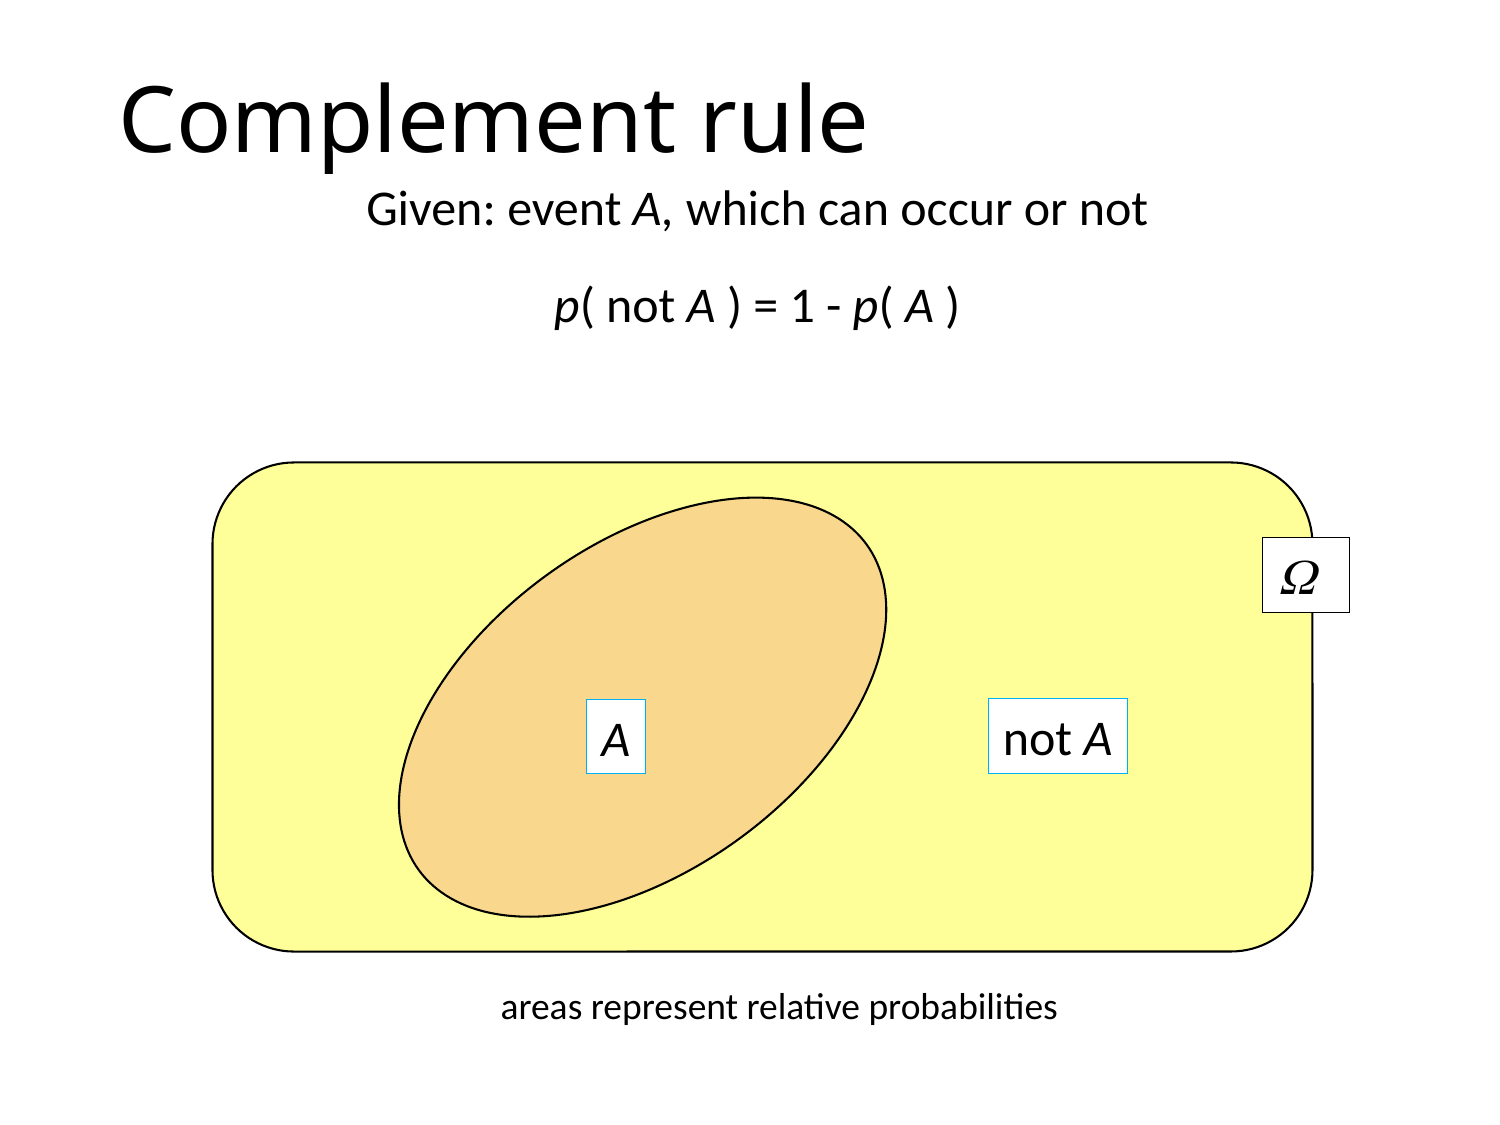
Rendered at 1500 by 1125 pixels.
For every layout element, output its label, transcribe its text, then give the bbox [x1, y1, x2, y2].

text_box areas represent relative probabilities [485, 974, 1074, 1035]
text_box [398, 497, 887, 917]
text_box A [586, 699, 646, 774]
text_box  [1262, 537, 1350, 613]
title Complement rule [103, 48, 1397, 198]
text_box [212, 462, 1313, 952]
list Given: event A, which can occur or not p( not A ) = 1 - p( A ) [75, 174, 1440, 413]
text_box not A [988, 698, 1128, 774]
